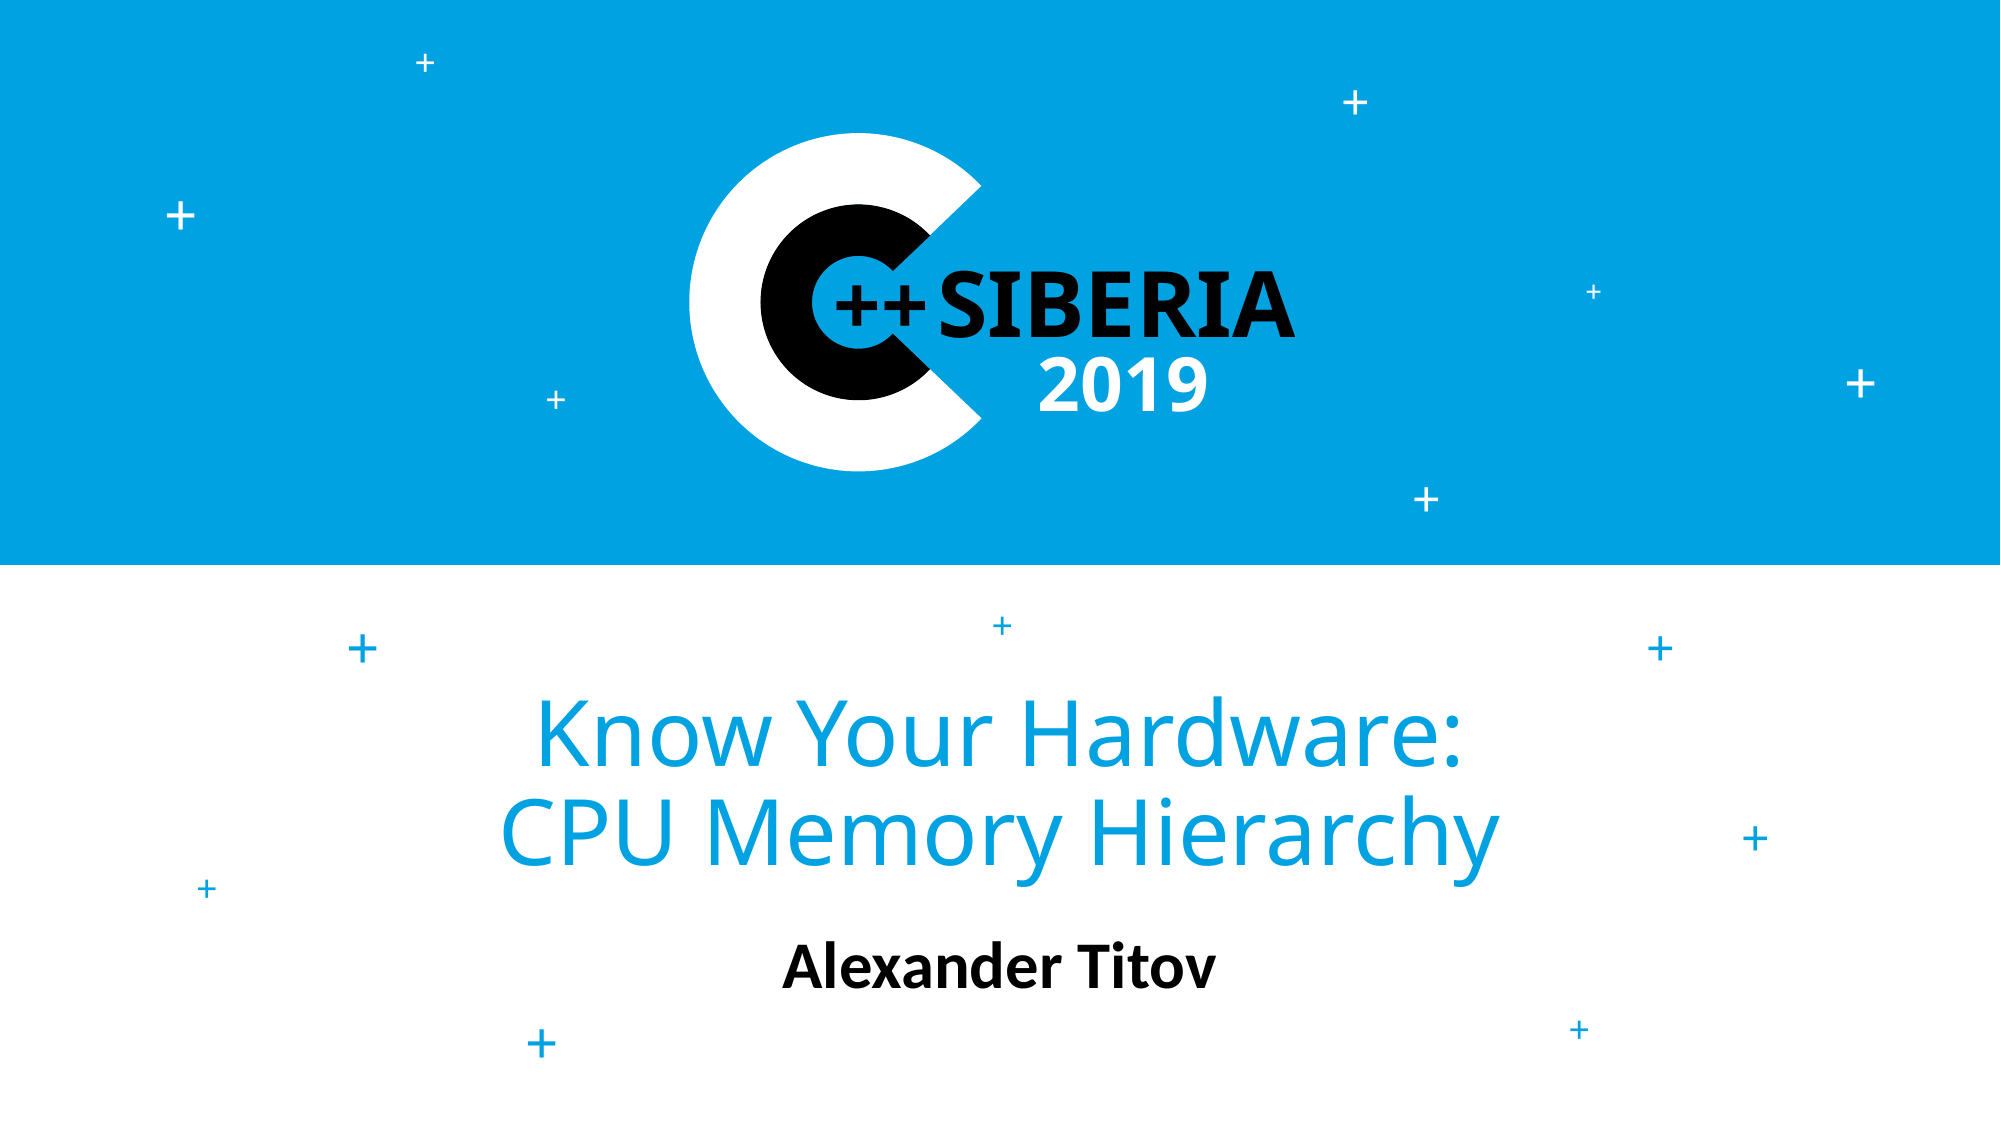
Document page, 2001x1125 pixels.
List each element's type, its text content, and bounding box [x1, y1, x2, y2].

title Know Your Hardware: CPU Memory Hierarchy [99, 726, 1901, 893]
subtitle Alexander Titov [35, 923, 1965, 1047]
